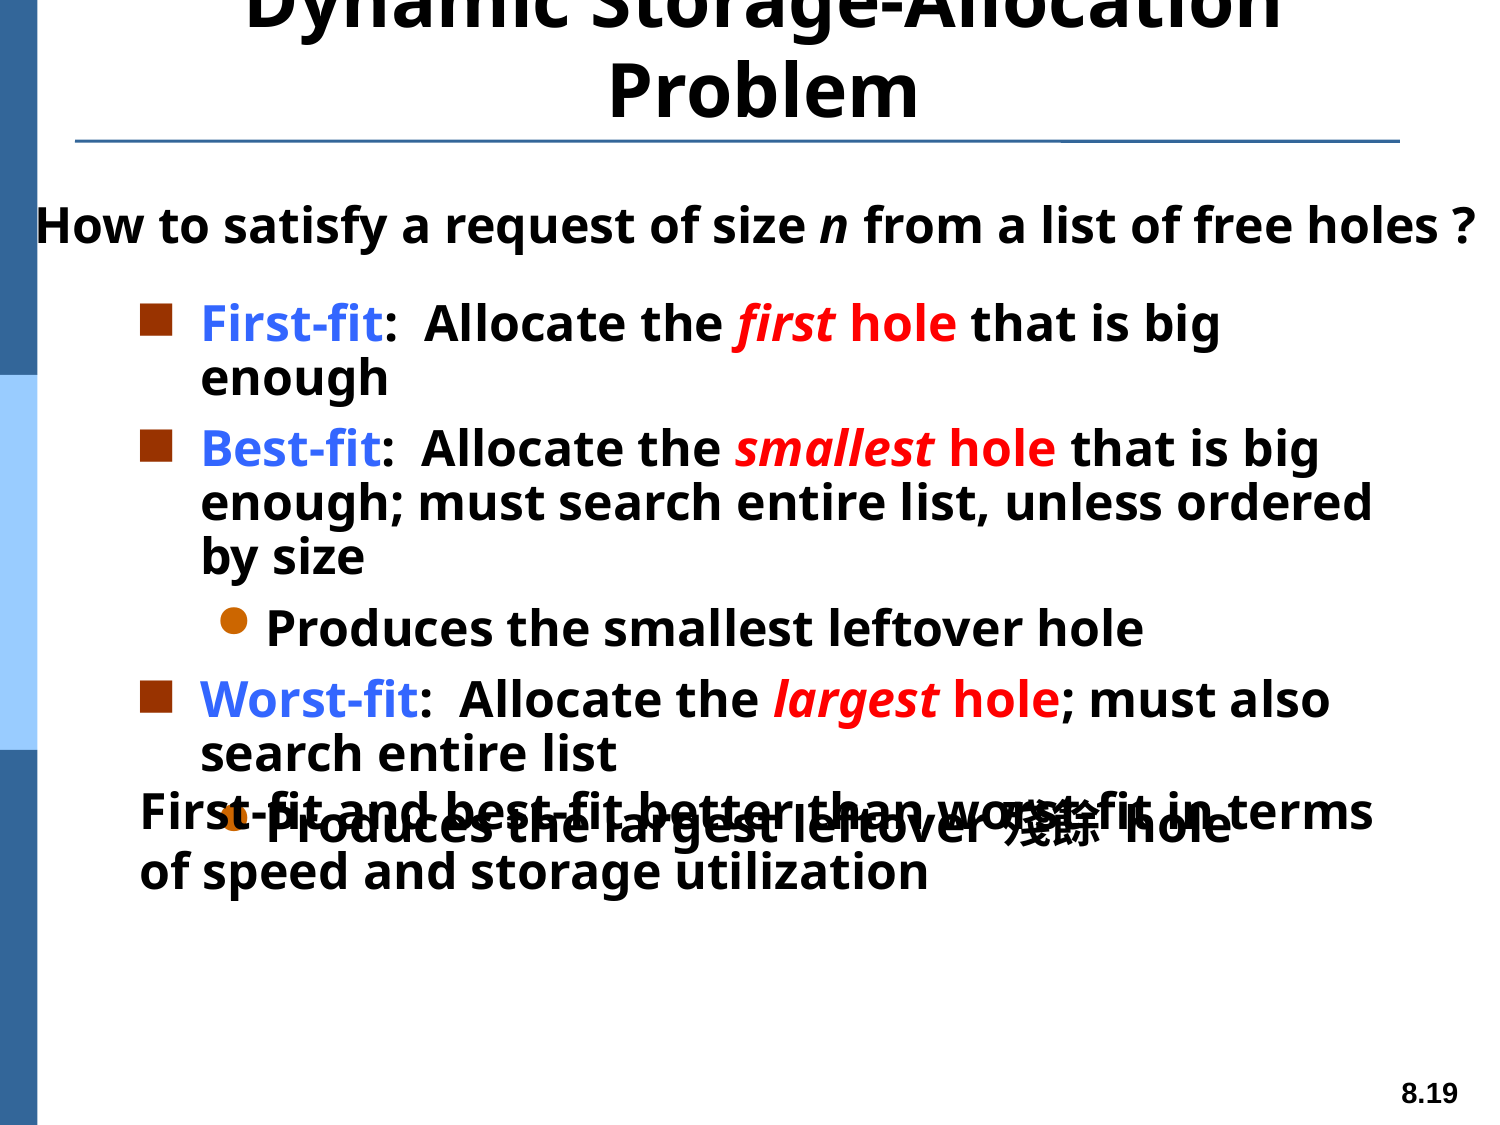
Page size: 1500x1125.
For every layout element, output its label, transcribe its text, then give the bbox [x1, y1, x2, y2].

text_box How to satisfy a request of size n from a list of free holes ? [19, 185, 1492, 261]
title Dynamic Storage-Allocation Problem [88, 45, 1440, 141]
list First-fit: Allocate the first hole that is big enough Best-fit: Allocate the smallest hole that is big enough; must search entire list, unless ordered by size Produces the smallest leftover hole Worst-fit: Allocate the largest hole; must also search entire list Produces the largest leftover殘餘 hole [128, 290, 1438, 667]
text_box First-fit and best-fit better than worst-fit in terms of speed and storage utilization [125, 772, 1419, 907]
